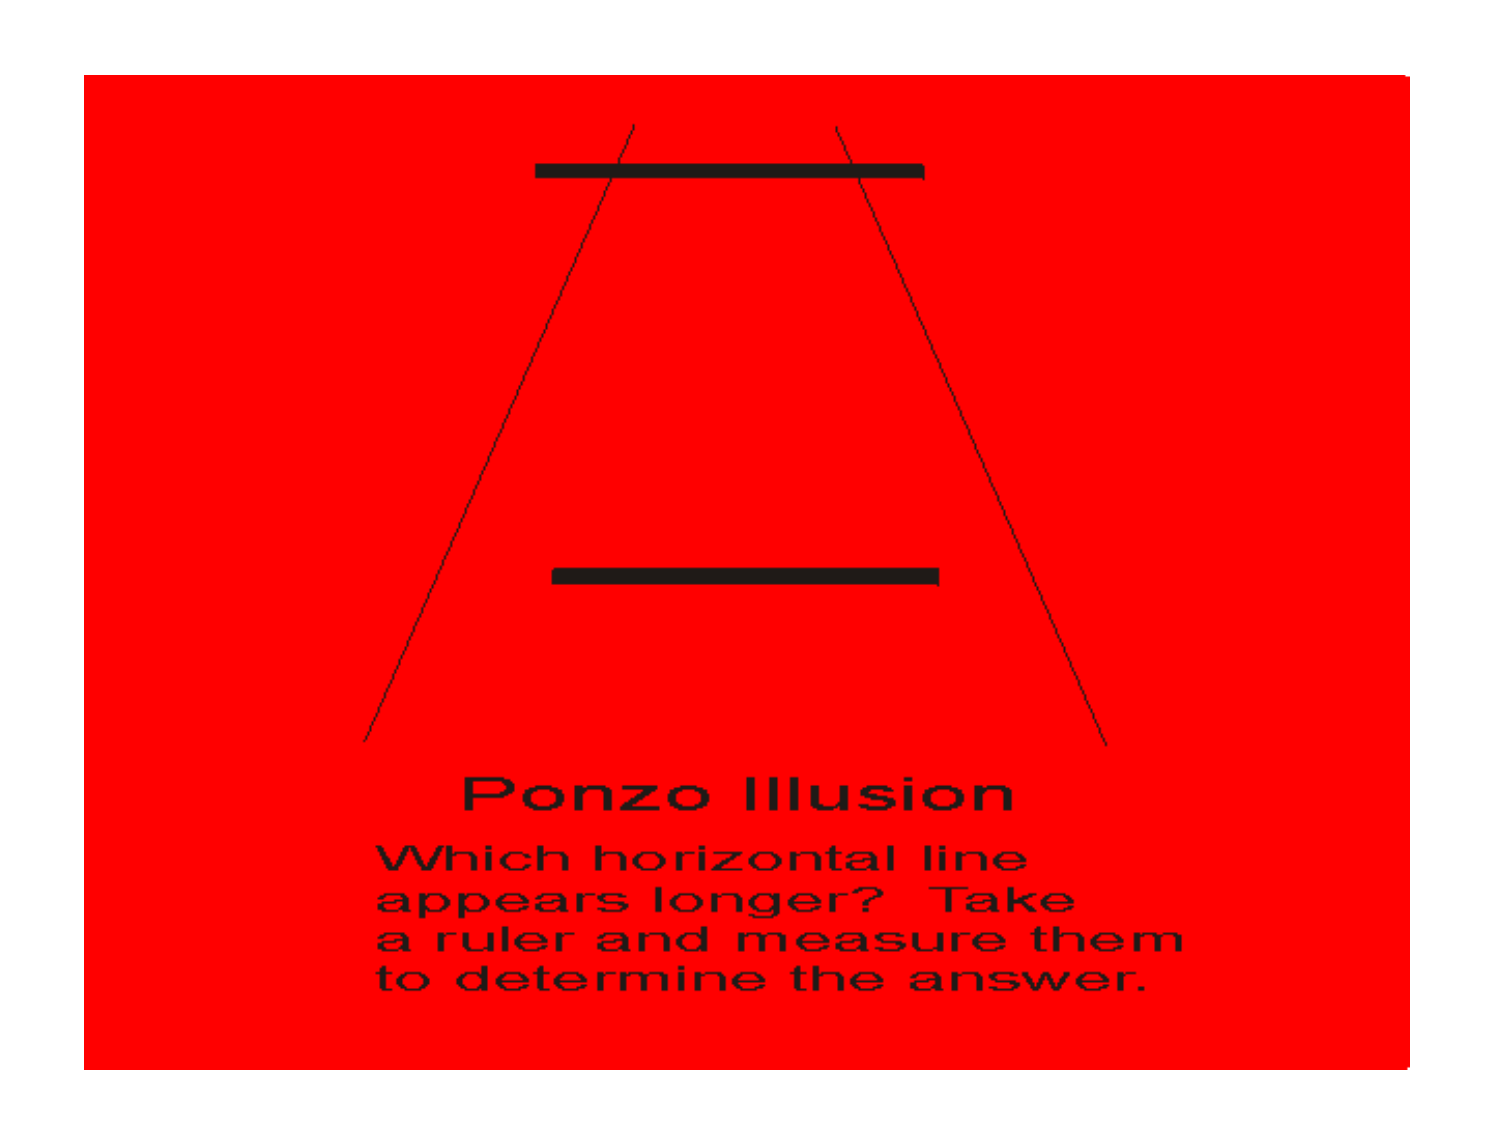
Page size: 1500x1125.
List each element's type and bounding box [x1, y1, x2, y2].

picture [84, 75, 1411, 1070]
